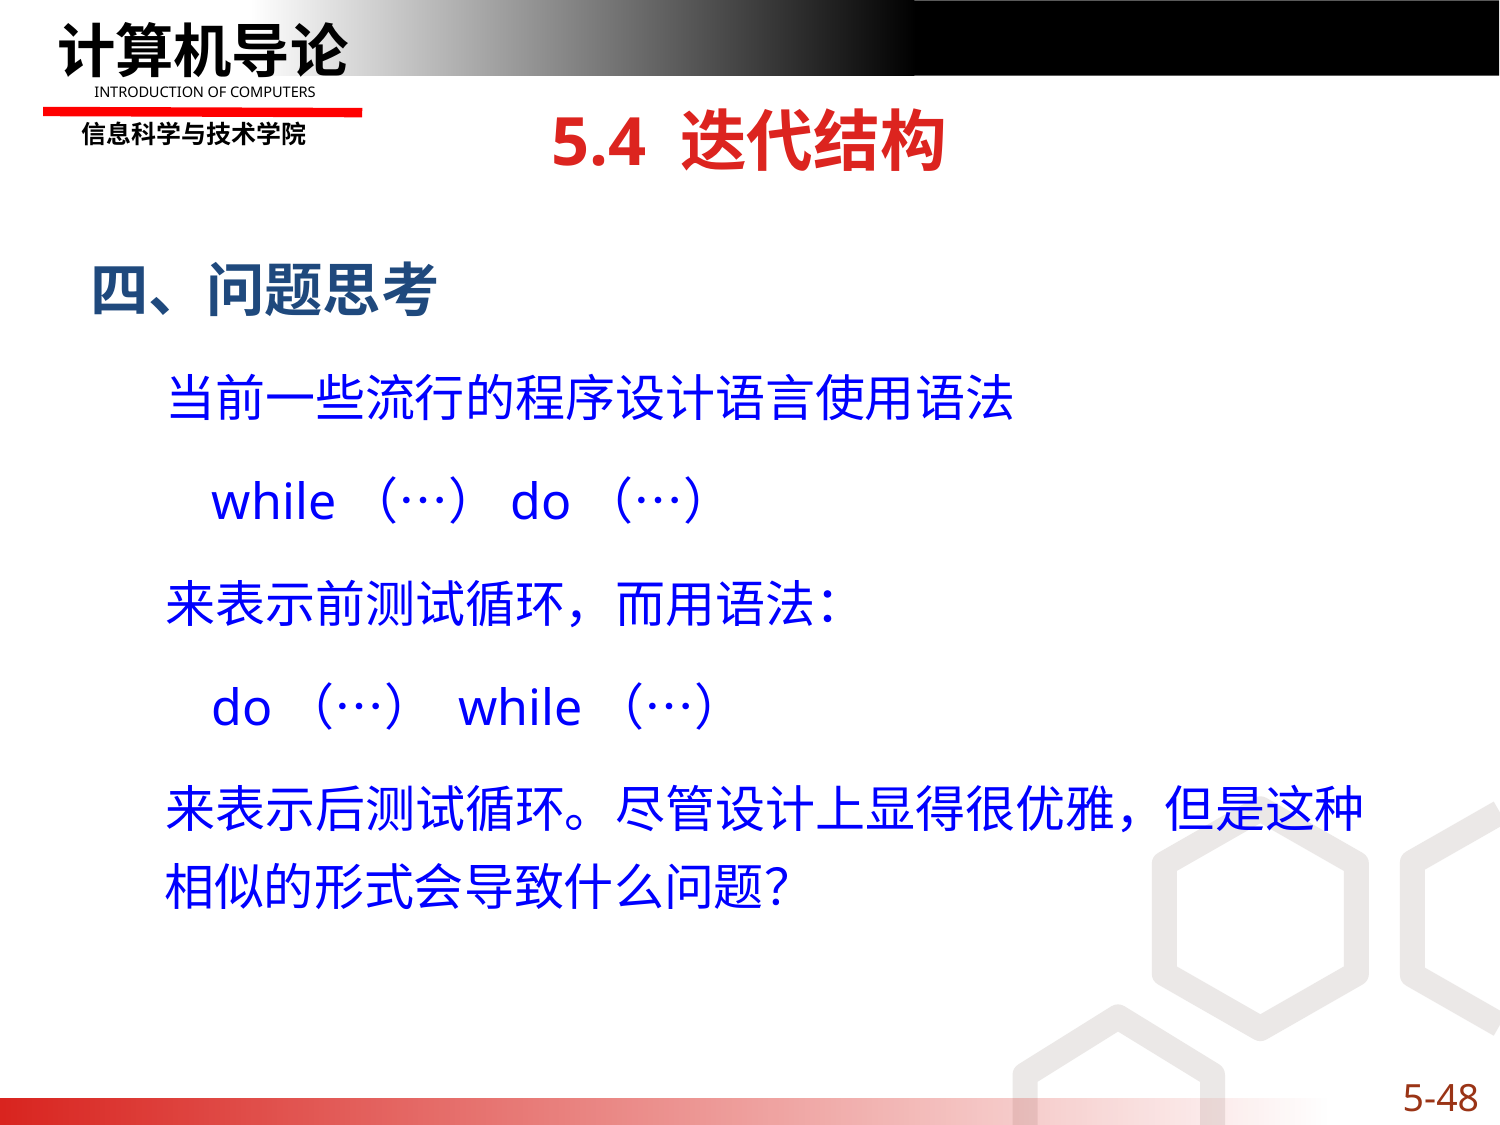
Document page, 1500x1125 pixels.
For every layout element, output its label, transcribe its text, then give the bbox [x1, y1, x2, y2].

slide_number 5-48 [1316, 1069, 1495, 1125]
list 四、问题思考 当前一些流行的程序设计语言使用语法 while（…）do（…） 来表示前测试循环，而用语法： do（…） while（…） 来表示后测试循环。尽管设计上显得很优雅，但是这种相似的形式会导致什么问题？ [75, 210, 1425, 1005]
title 5.4 迭代结构 [75, 89, 1424, 188]
